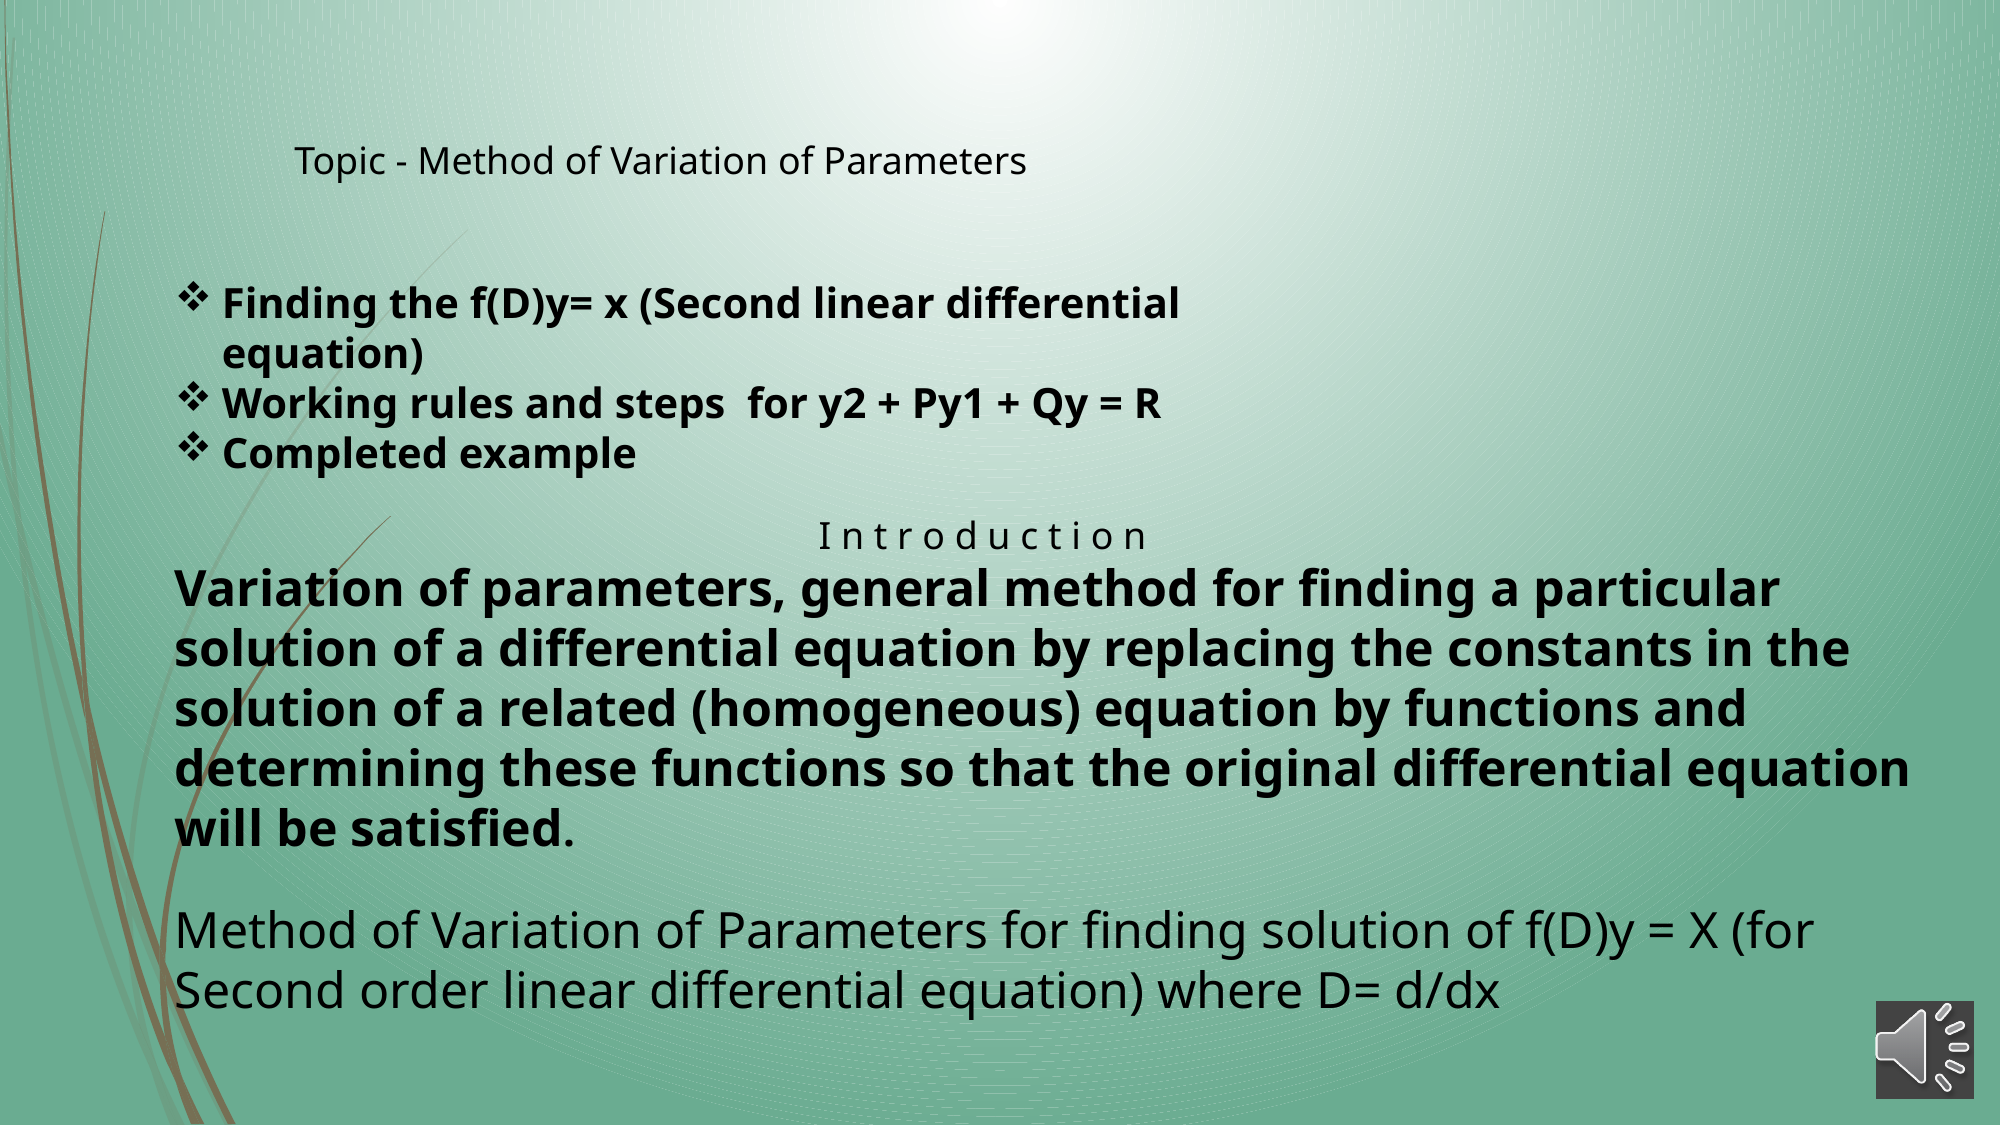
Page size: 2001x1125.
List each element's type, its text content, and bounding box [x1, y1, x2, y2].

text_box I n t r o d u c t i o n Variation of parameters, general method for finding a particular solution of a differential equation by replacing the constants in the solution of a related (homogeneous) equation by functions and determining these functions so that the original differential equation will be satisfied. [160, 504, 2000, 865]
picture [1874, 999, 1976, 1101]
text_box Topic - Method of Variation of Parameters [279, 129, 1661, 190]
text_box Method of Variation of Parameters for finding solution of f(D)y = X (for Second order linear differential equation) where D= d/dx [160, 891, 1957, 1026]
text_box Finding the f(D)y= x (Second linear differential equation) Working rules and steps for y2 + Py1 + Qy = R Completed example [160, 269, 1292, 485]
